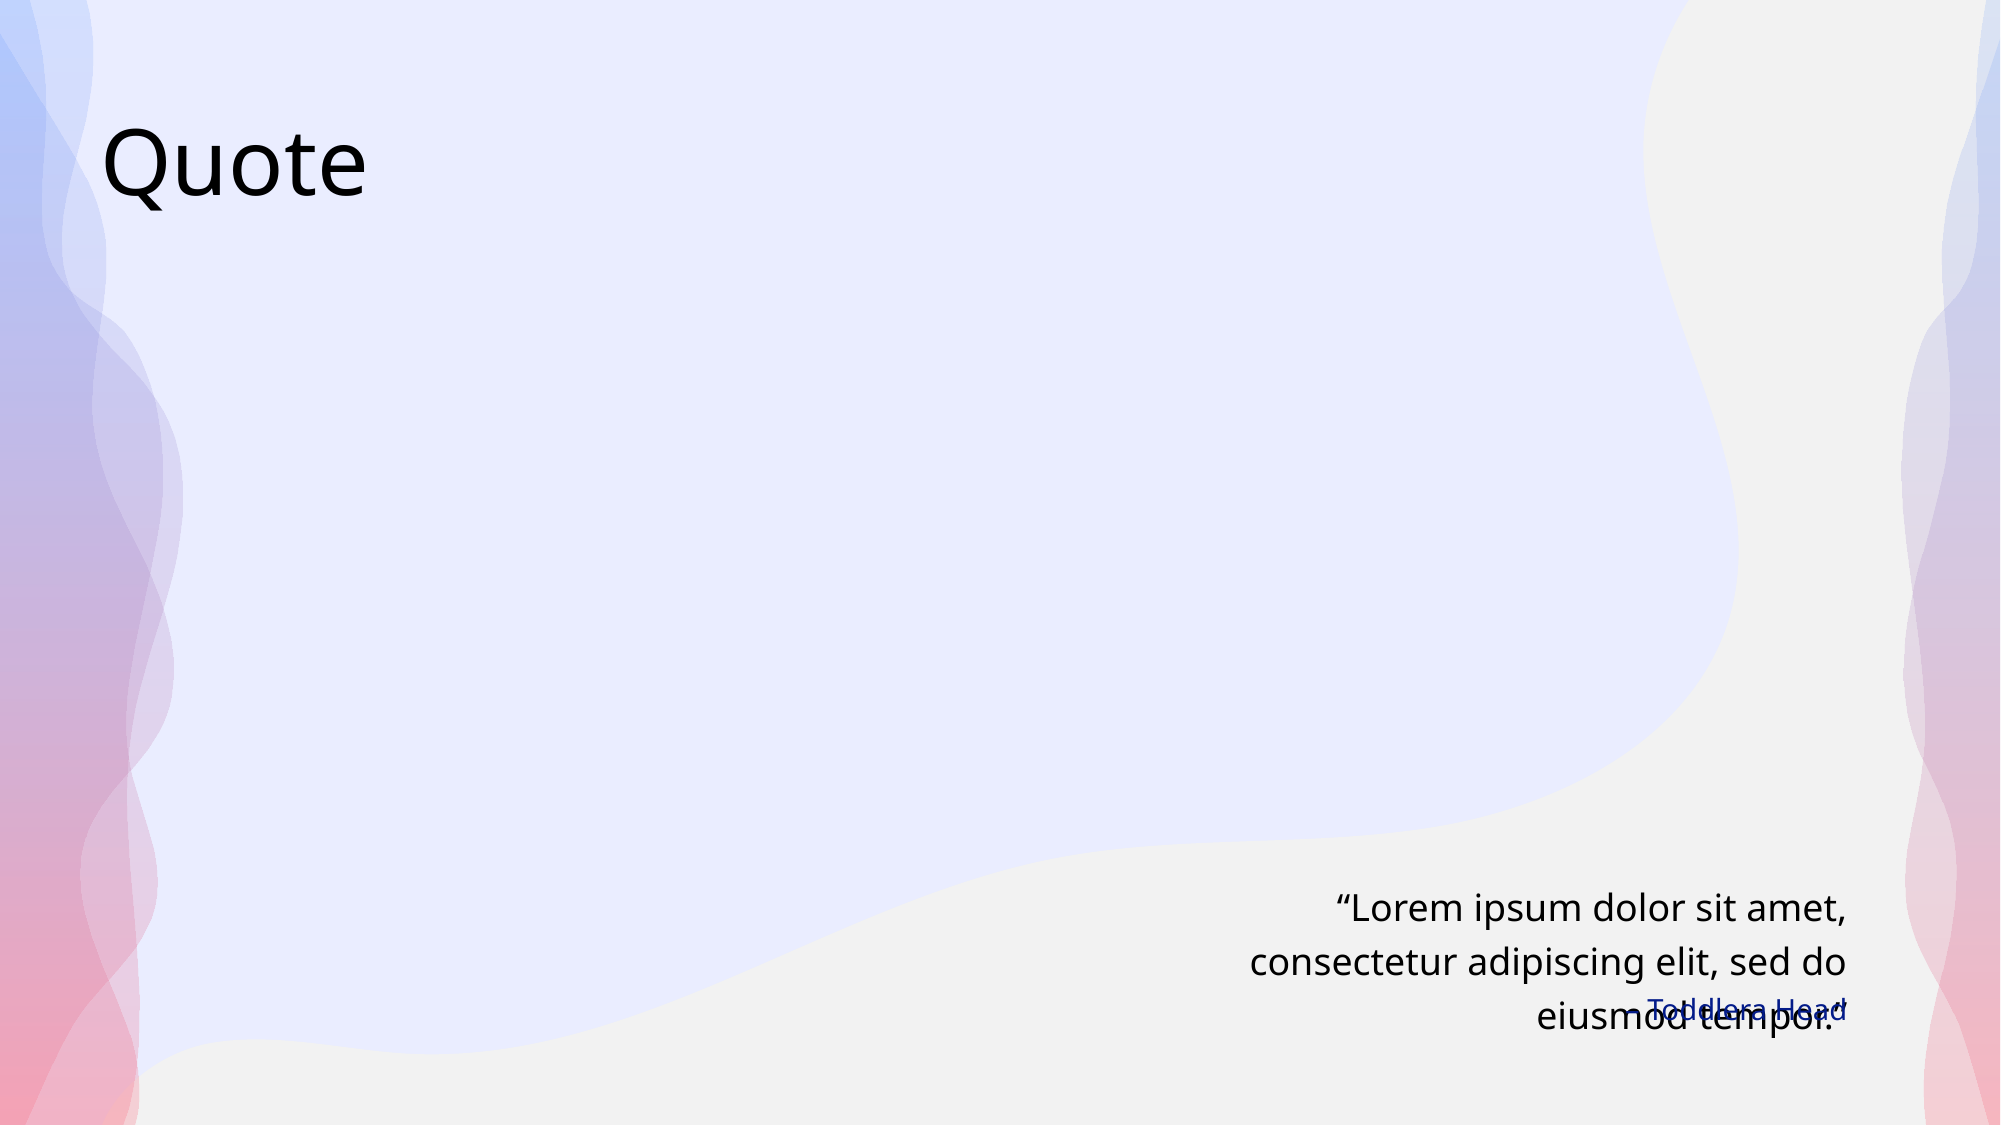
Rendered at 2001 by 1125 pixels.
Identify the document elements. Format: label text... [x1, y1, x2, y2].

list – Toddlera Head [1487, 976, 1848, 1034]
list “Lorem ipsum dolor sit amet, consectetur adipiscing elit, sed do eiusmod tempor.” [1146, 867, 1848, 992]
title Quote [100, 116, 703, 221]
